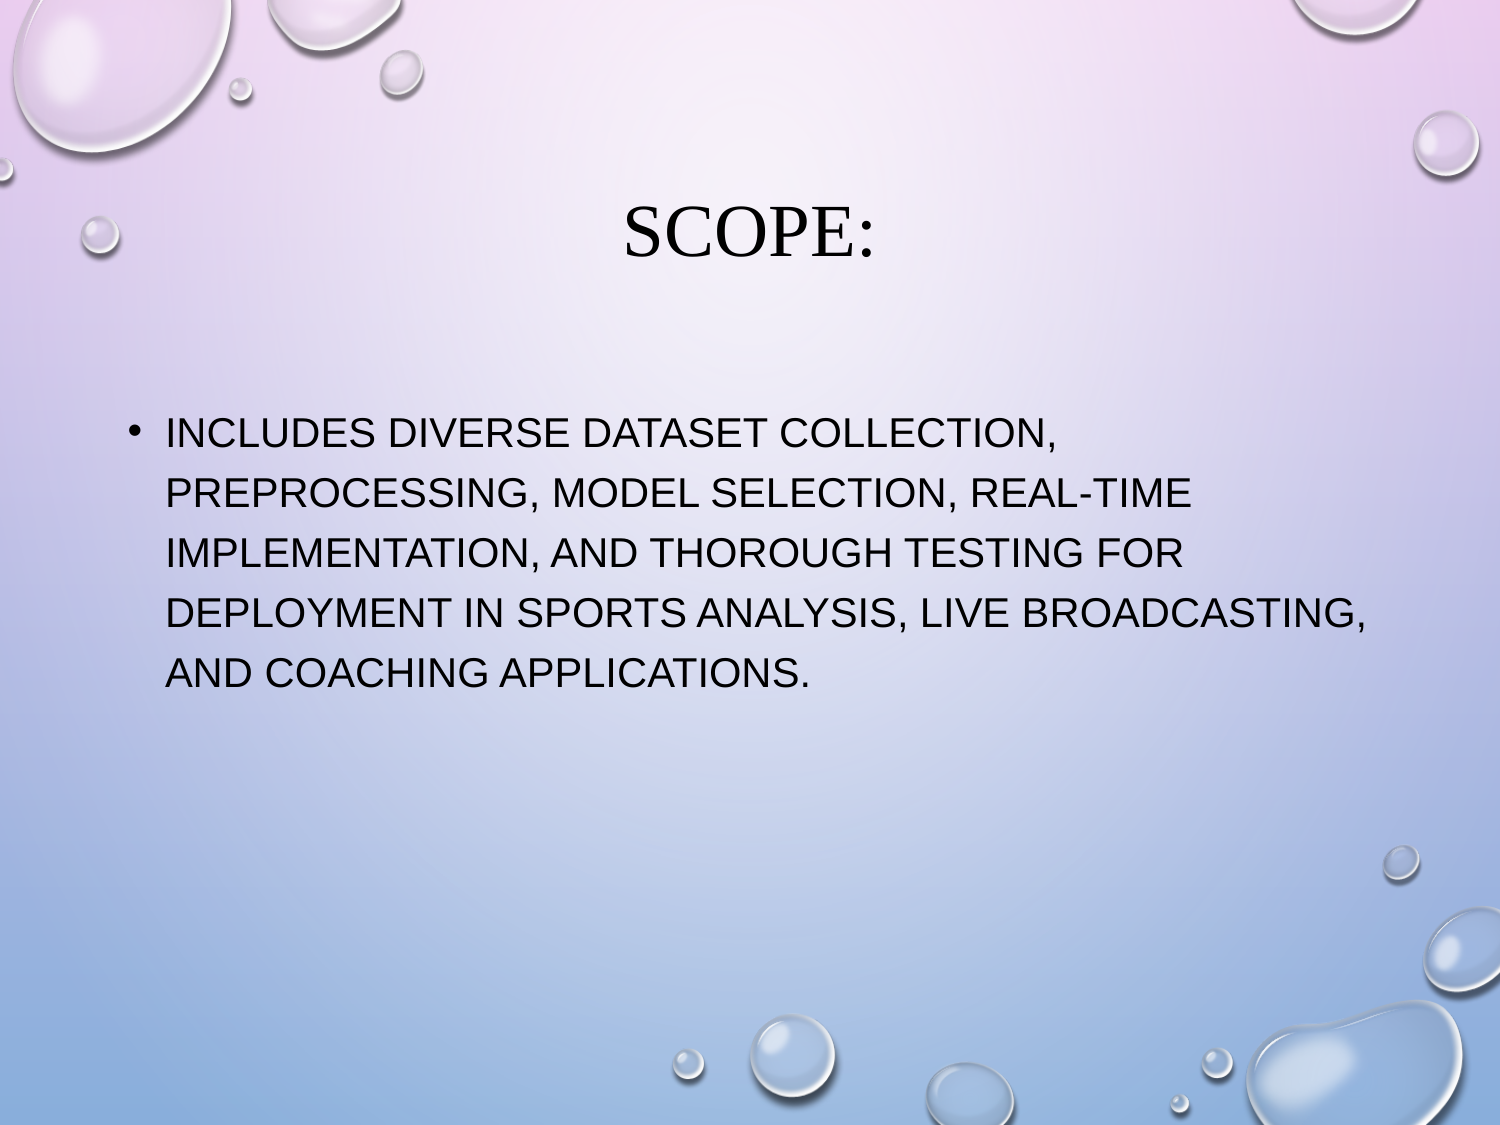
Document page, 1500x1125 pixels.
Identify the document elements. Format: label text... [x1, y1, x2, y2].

picture [0, 0, 1500, 1125]
list Includes diverse dataset collection, preprocessing, model selection, real-time implementation, and thorough testing for deployment in sports analysis, live broadcasting, and coaching applications. [112, 388, 1388, 950]
title Scope: [112, 101, 1388, 364]
